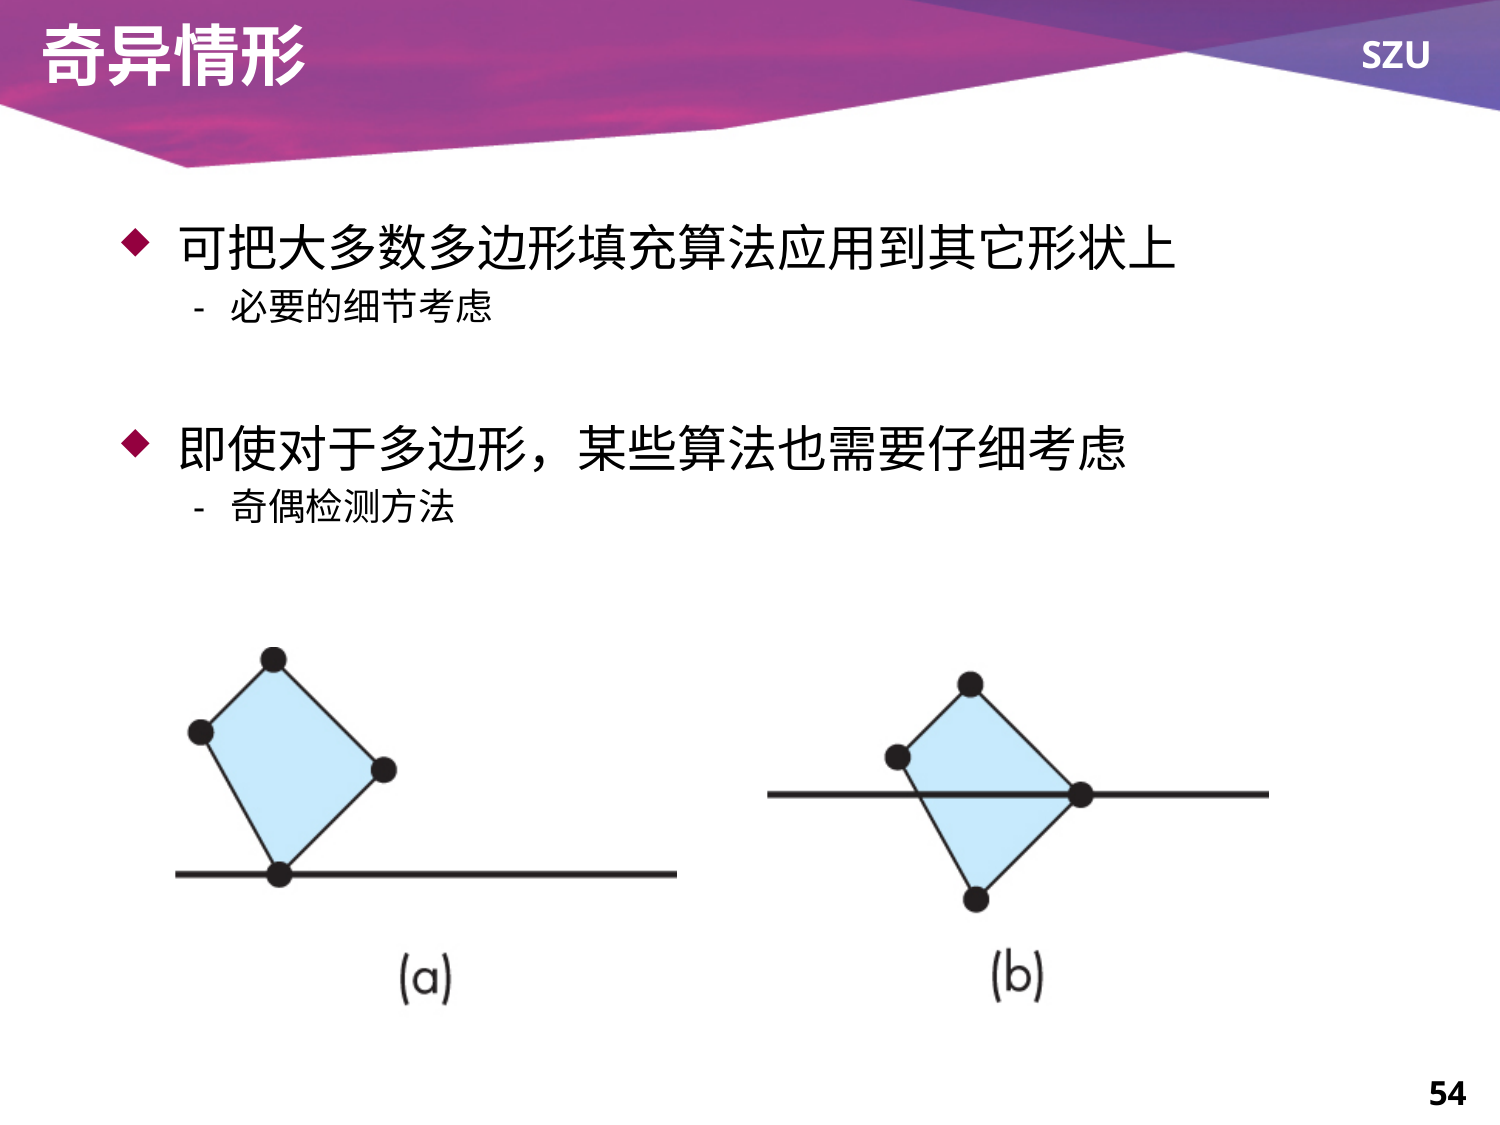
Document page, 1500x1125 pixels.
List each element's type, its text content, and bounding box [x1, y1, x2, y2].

title 奇异情形 [25, 15, 1320, 104]
slide_number 54 [1384, 1065, 1500, 1125]
list 可把大多数多边形填充算法应用到其它形状上 必要的细节考虑 即使对于多边形，某些算法也需要仔细考虑 奇偶检测方法 [103, 216, 1397, 930]
picture [0, 0, 1500, 1125]
